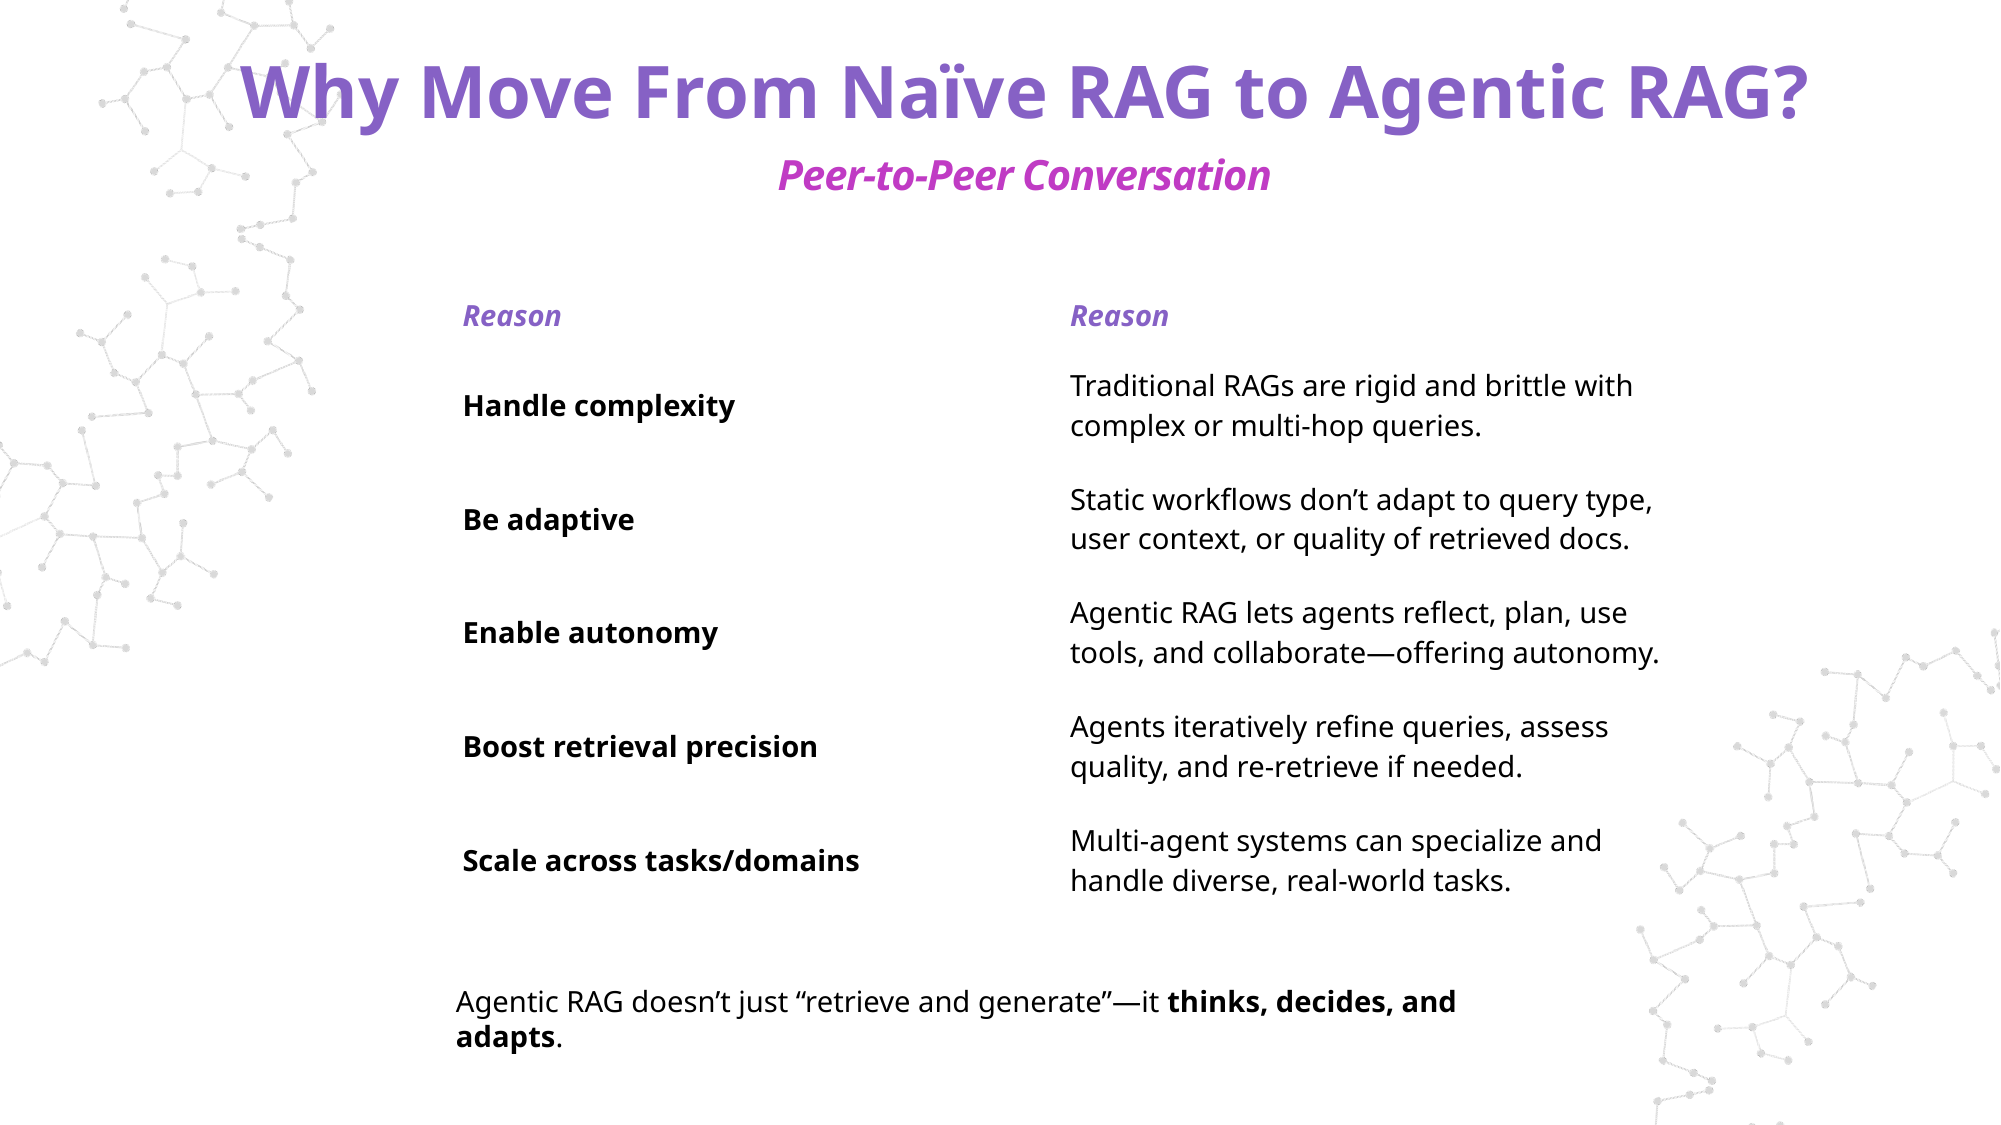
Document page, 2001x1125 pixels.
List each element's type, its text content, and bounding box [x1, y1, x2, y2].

table_cell Handle complexity [456, 348, 1063, 462]
table_cell Boost retrieval precision [456, 689, 1063, 803]
table_cell Multi-agent systems can specialize and handle diverse, real-world tasks. [1063, 803, 1513, 917]
table_cell Agents iteratively refine queries, assess quality, and re-retrieve if needed. [1063, 689, 1513, 803]
table_cell Static workflows don’t adapt to query type, user context, or quality of retrieved docs. [1063, 462, 1671, 575]
table_cell Enable autonomy [456, 575, 1063, 689]
text_box Why Move From Naïve RAG to Agentic RAG? [438, 0, 1929, 142]
table_header Reason [1063, 283, 1671, 348]
text_box Peer-to-Peer Conversation [438, 142, 1929, 233]
text_box Agentic RAG doesn’t just “retrieve and generate”—it thinks, decides, and adapts. [455, 983, 1513, 1054]
table_header Reason [456, 283, 1063, 348]
table_cell Agentic RAG lets agents reflect, plan, use tools, and collaborate—offering autonomy. [1063, 575, 1513, 689]
table_cell Be adaptive [456, 462, 1063, 575]
table_cell Scale across tasks/domains [456, 803, 1063, 917]
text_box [0, 0, 438, 776]
table_cell Traditional RAGs are rigid and brittle with complex or multi-hop queries. [1063, 348, 1671, 462]
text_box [1513, 510, 2000, 1125]
